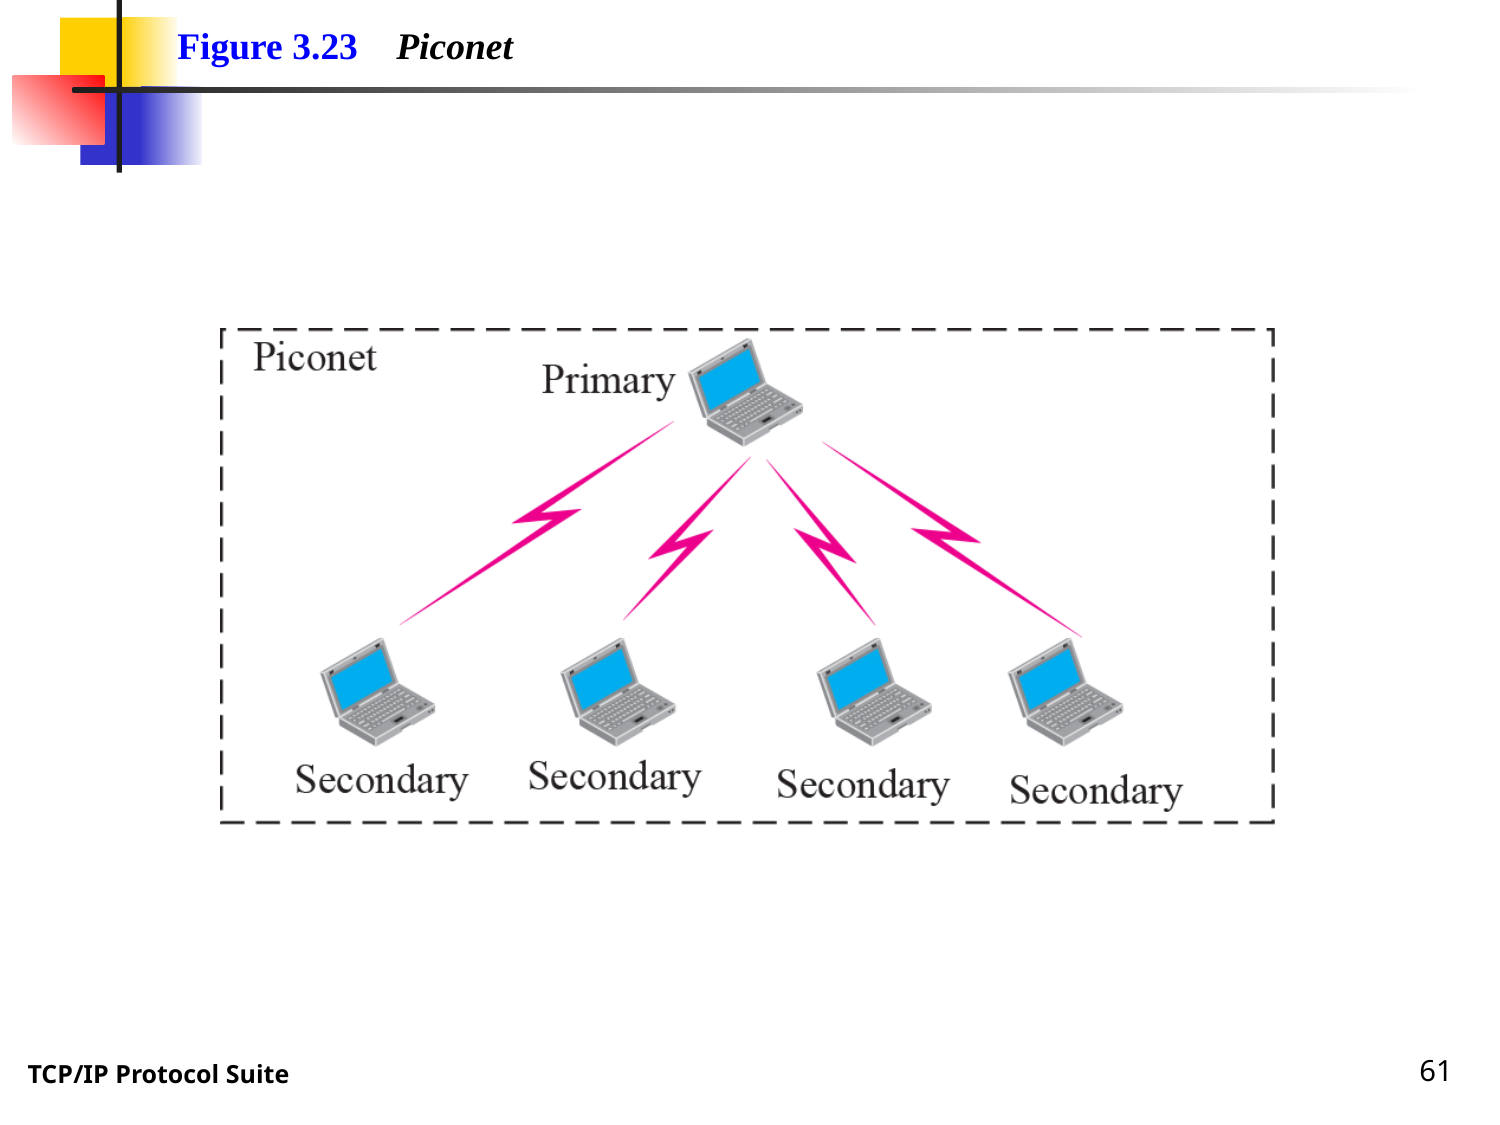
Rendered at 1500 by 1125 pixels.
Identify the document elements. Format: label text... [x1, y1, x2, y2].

text_box [141, 93, 202, 165]
text_box [122, 17, 177, 86]
picture [220, 328, 1275, 825]
text_box [72, 87, 1423, 93]
text_box [116, 0, 122, 87]
text_box [122, 93, 141, 165]
slide_number 61 [1155, 1024, 1468, 1100]
text_box [116, 93, 122, 173]
text_box [12, 75, 105, 145]
footer TCP/IP Protocol Suite [12, 1025, 488, 1100]
text_box [60, 17, 116, 86]
text_box [80, 93, 116, 165]
text_box Figure 3.23 Piconet [162, 14, 1100, 75]
